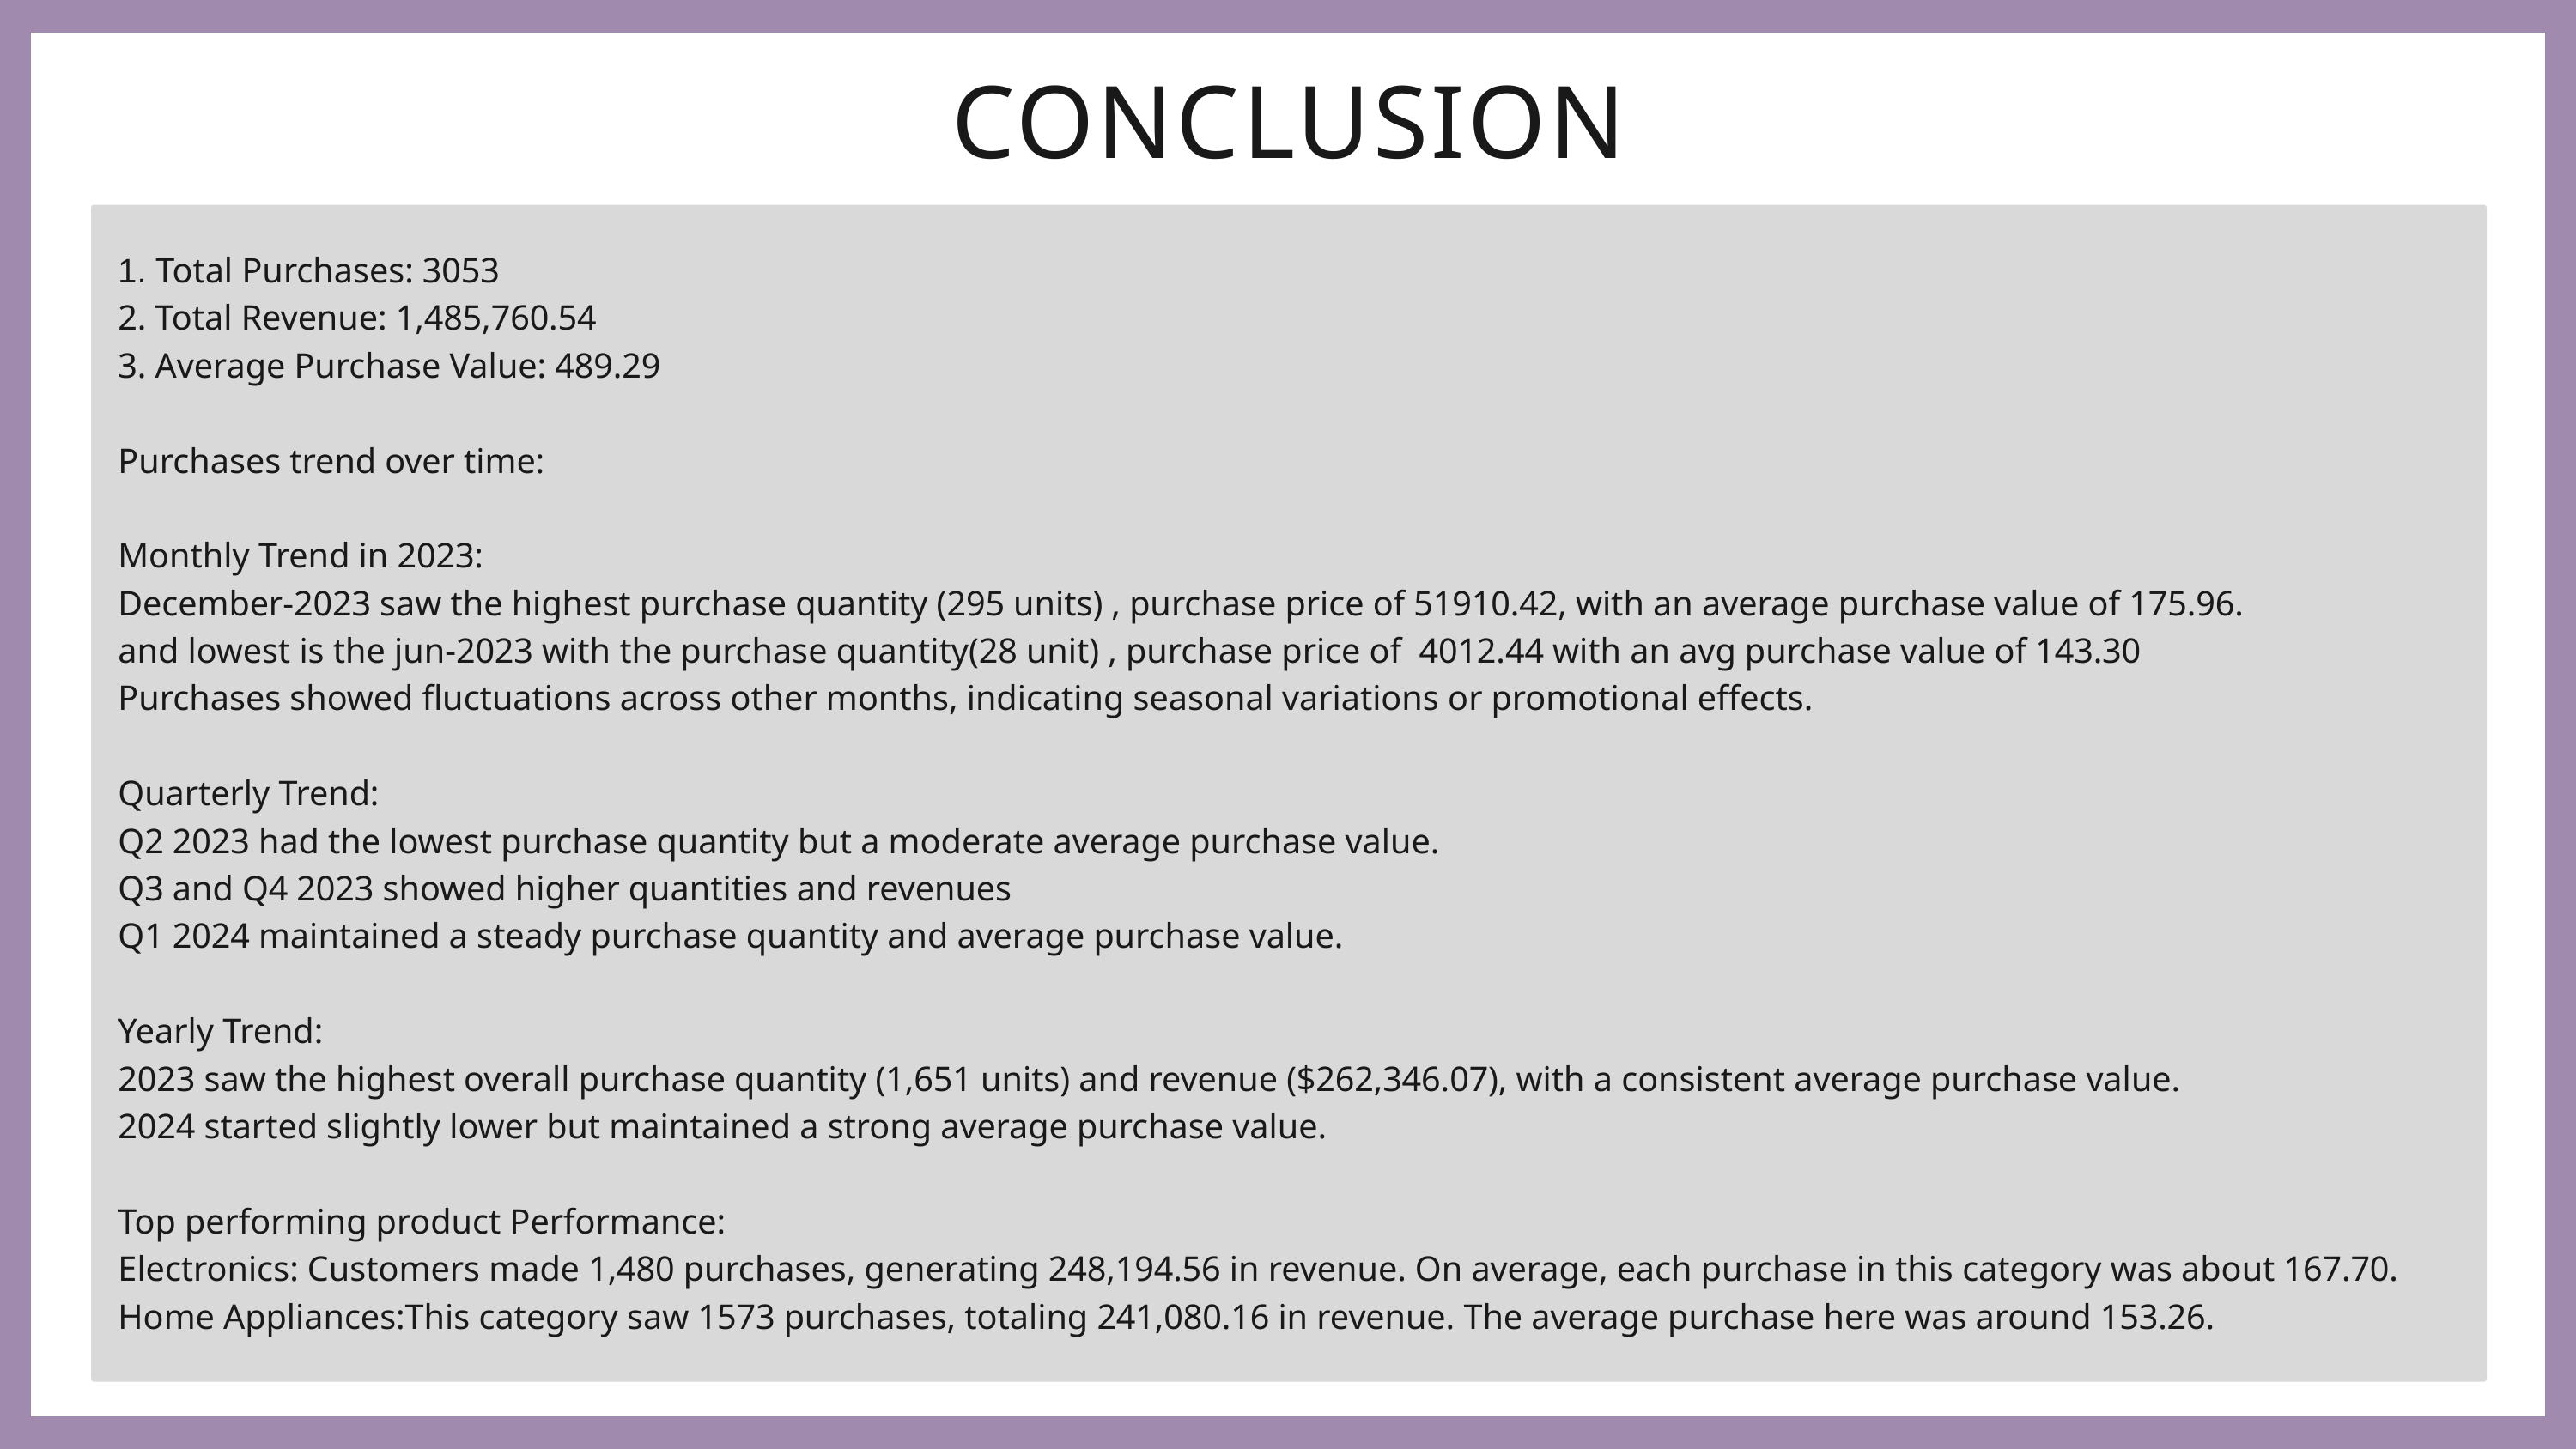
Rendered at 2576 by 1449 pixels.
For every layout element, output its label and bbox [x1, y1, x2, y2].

text_box [30, 32, 2546, 1416]
text_box [90, 204, 2488, 1382]
